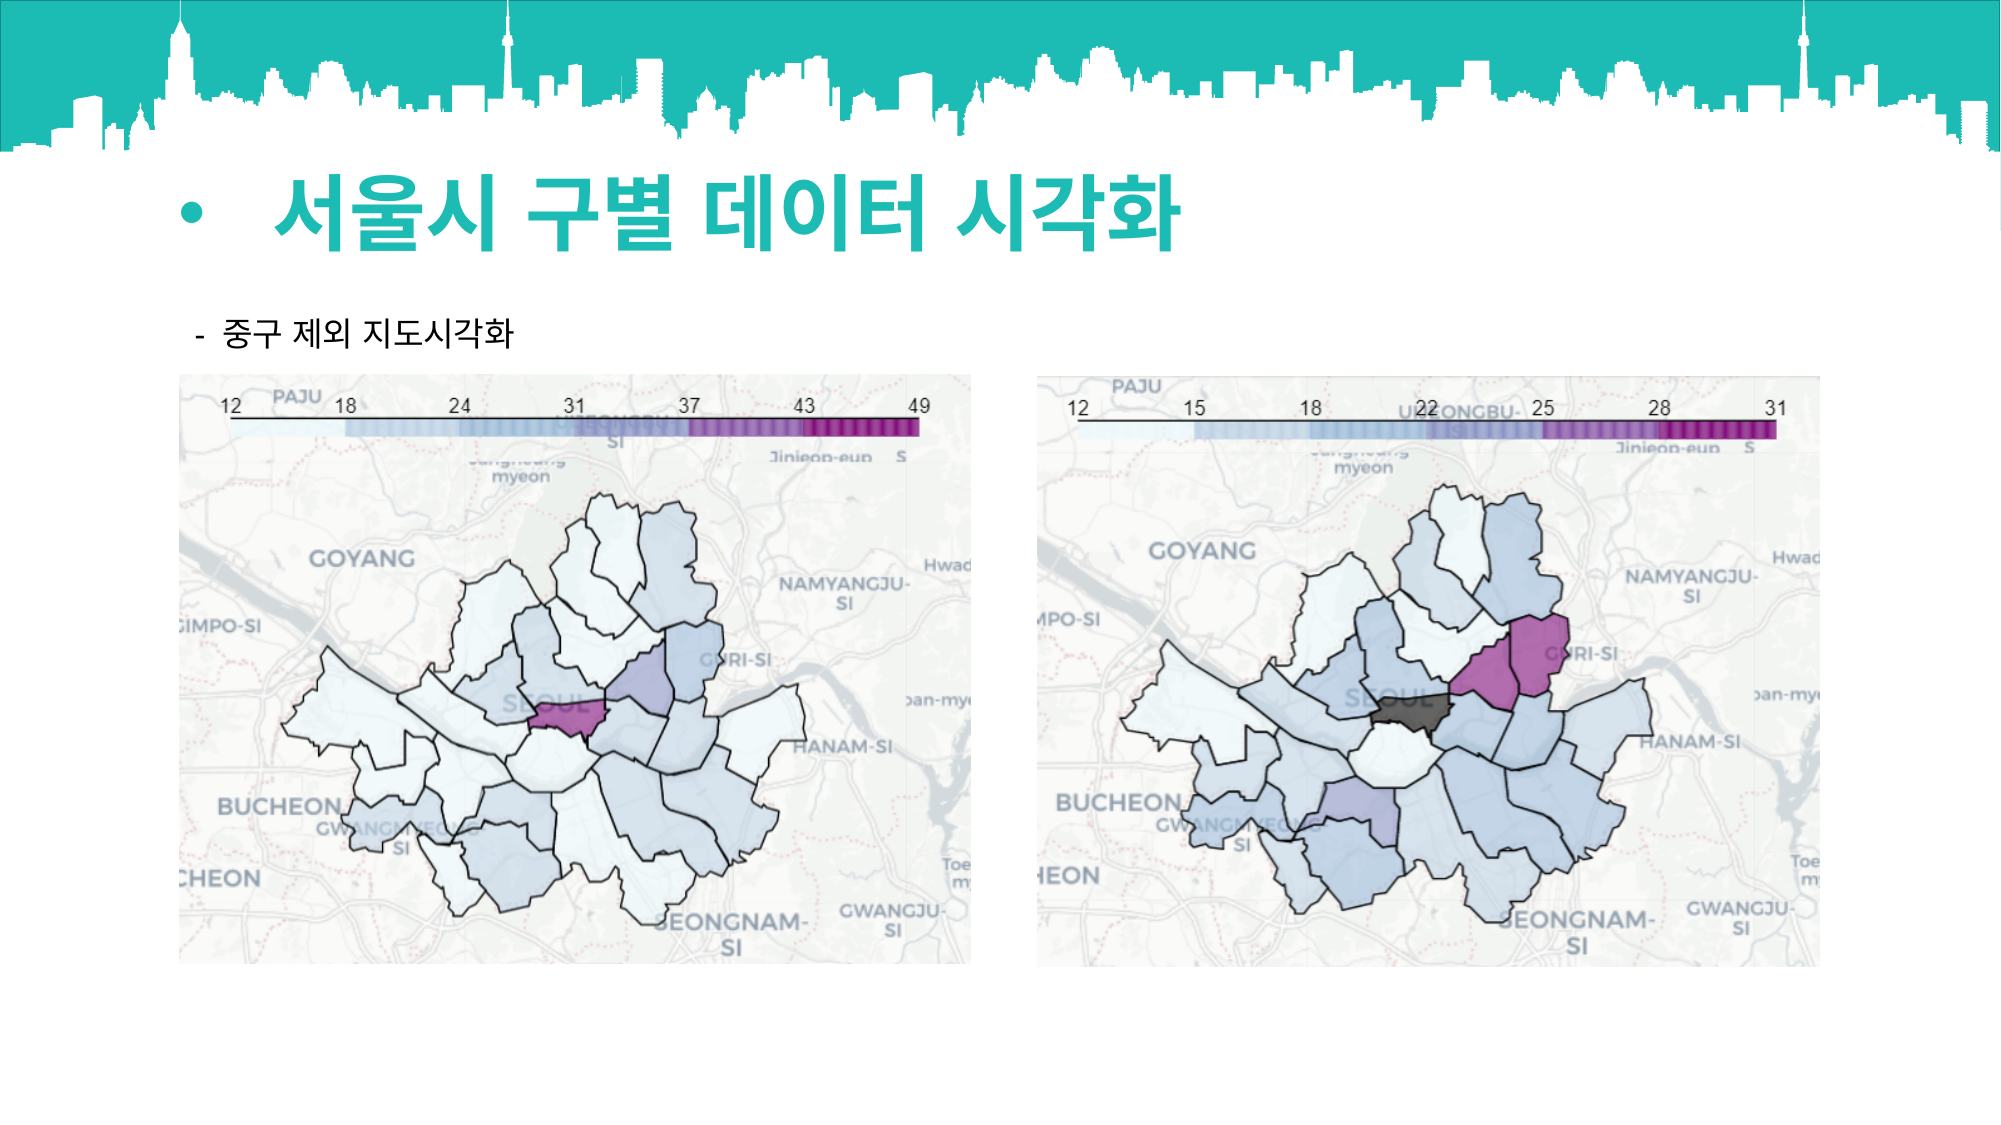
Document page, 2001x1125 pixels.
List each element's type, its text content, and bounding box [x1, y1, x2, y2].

picture [1037, 376, 1820, 967]
text_box - 중구 제외 지도시각화 [179, 305, 1031, 361]
text_box • 서울시 구별 데이터 시각화 [133, 153, 1336, 269]
picture [179, 373, 971, 964]
